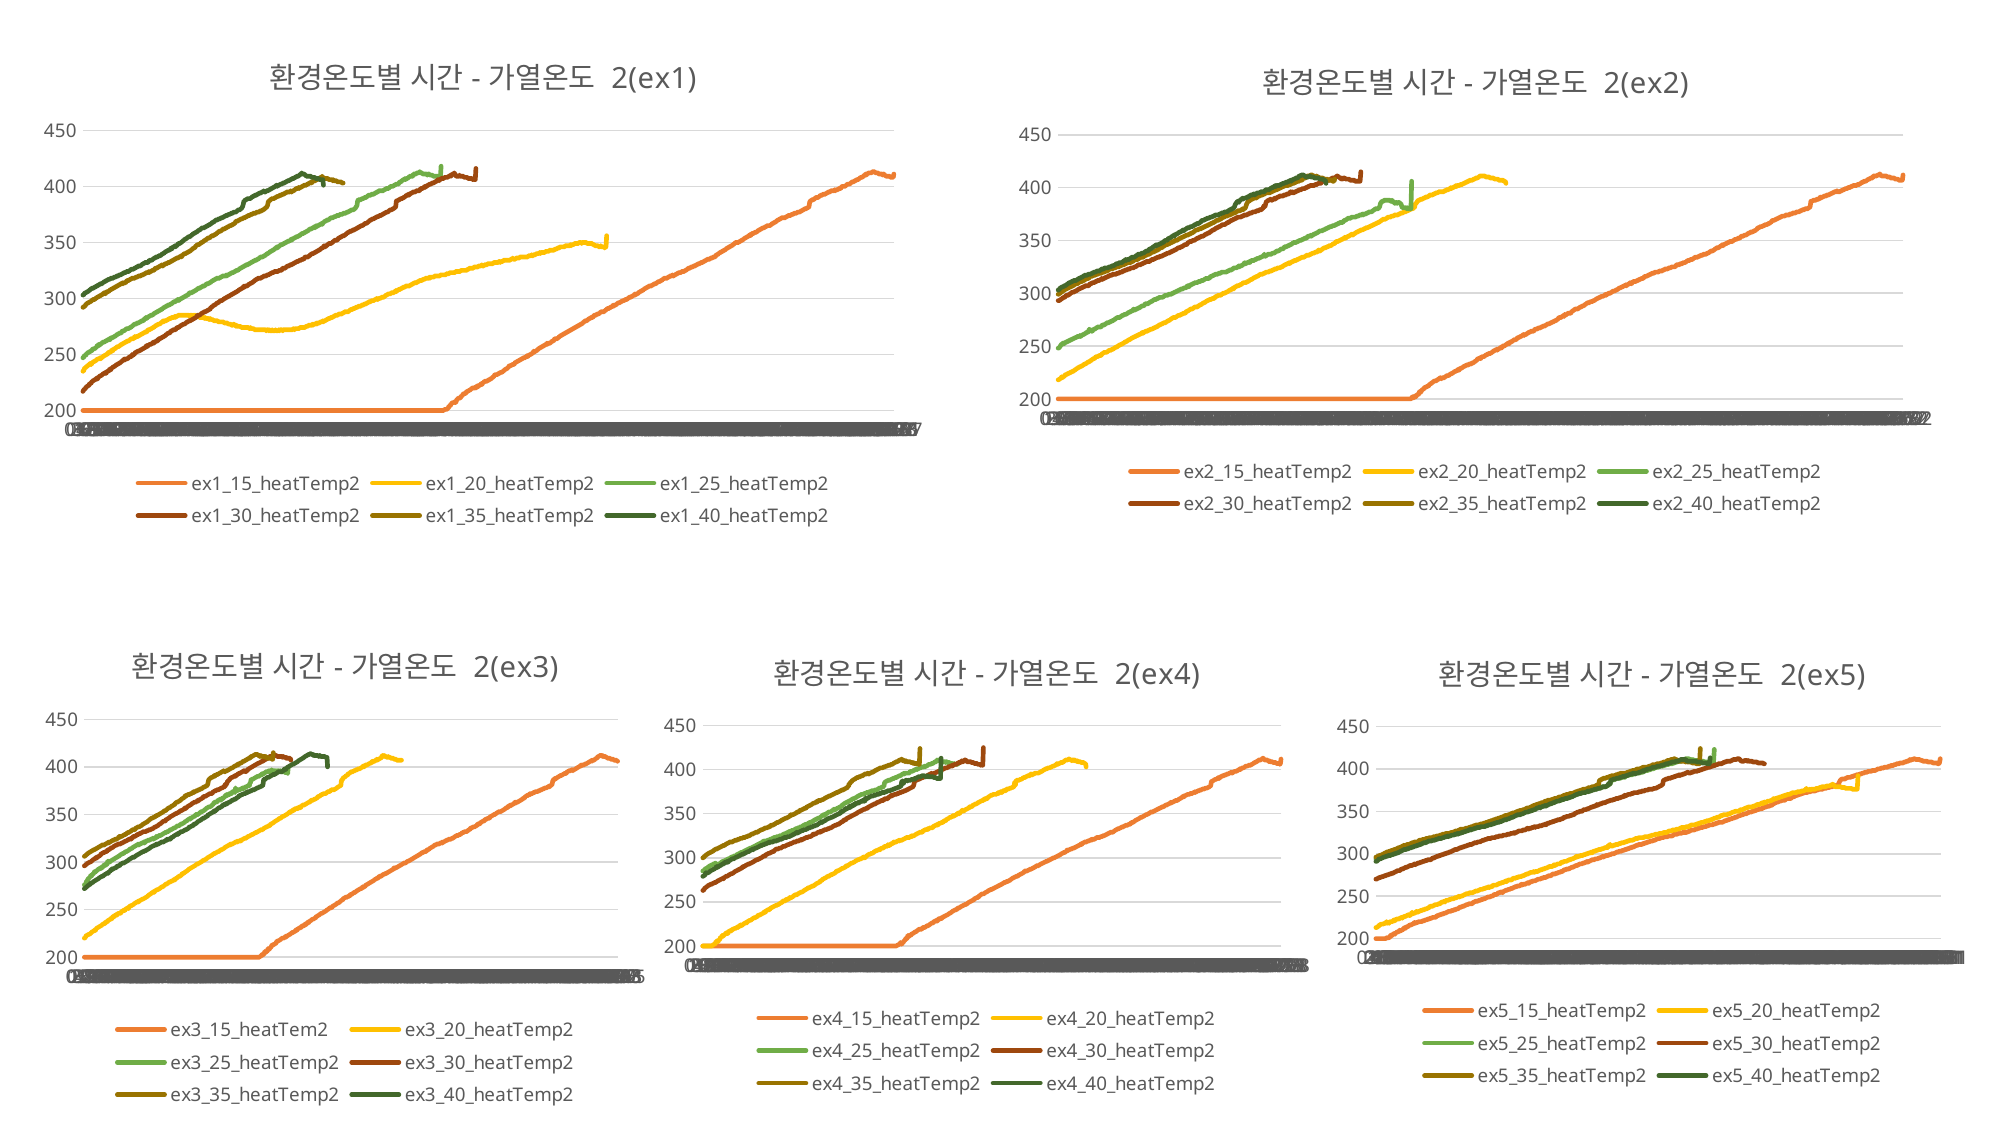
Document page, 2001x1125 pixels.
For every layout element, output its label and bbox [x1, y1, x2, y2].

chart [25, 30, 942, 535]
chart [32, 620, 1982, 1115]
chart [999, 35, 1952, 524]
